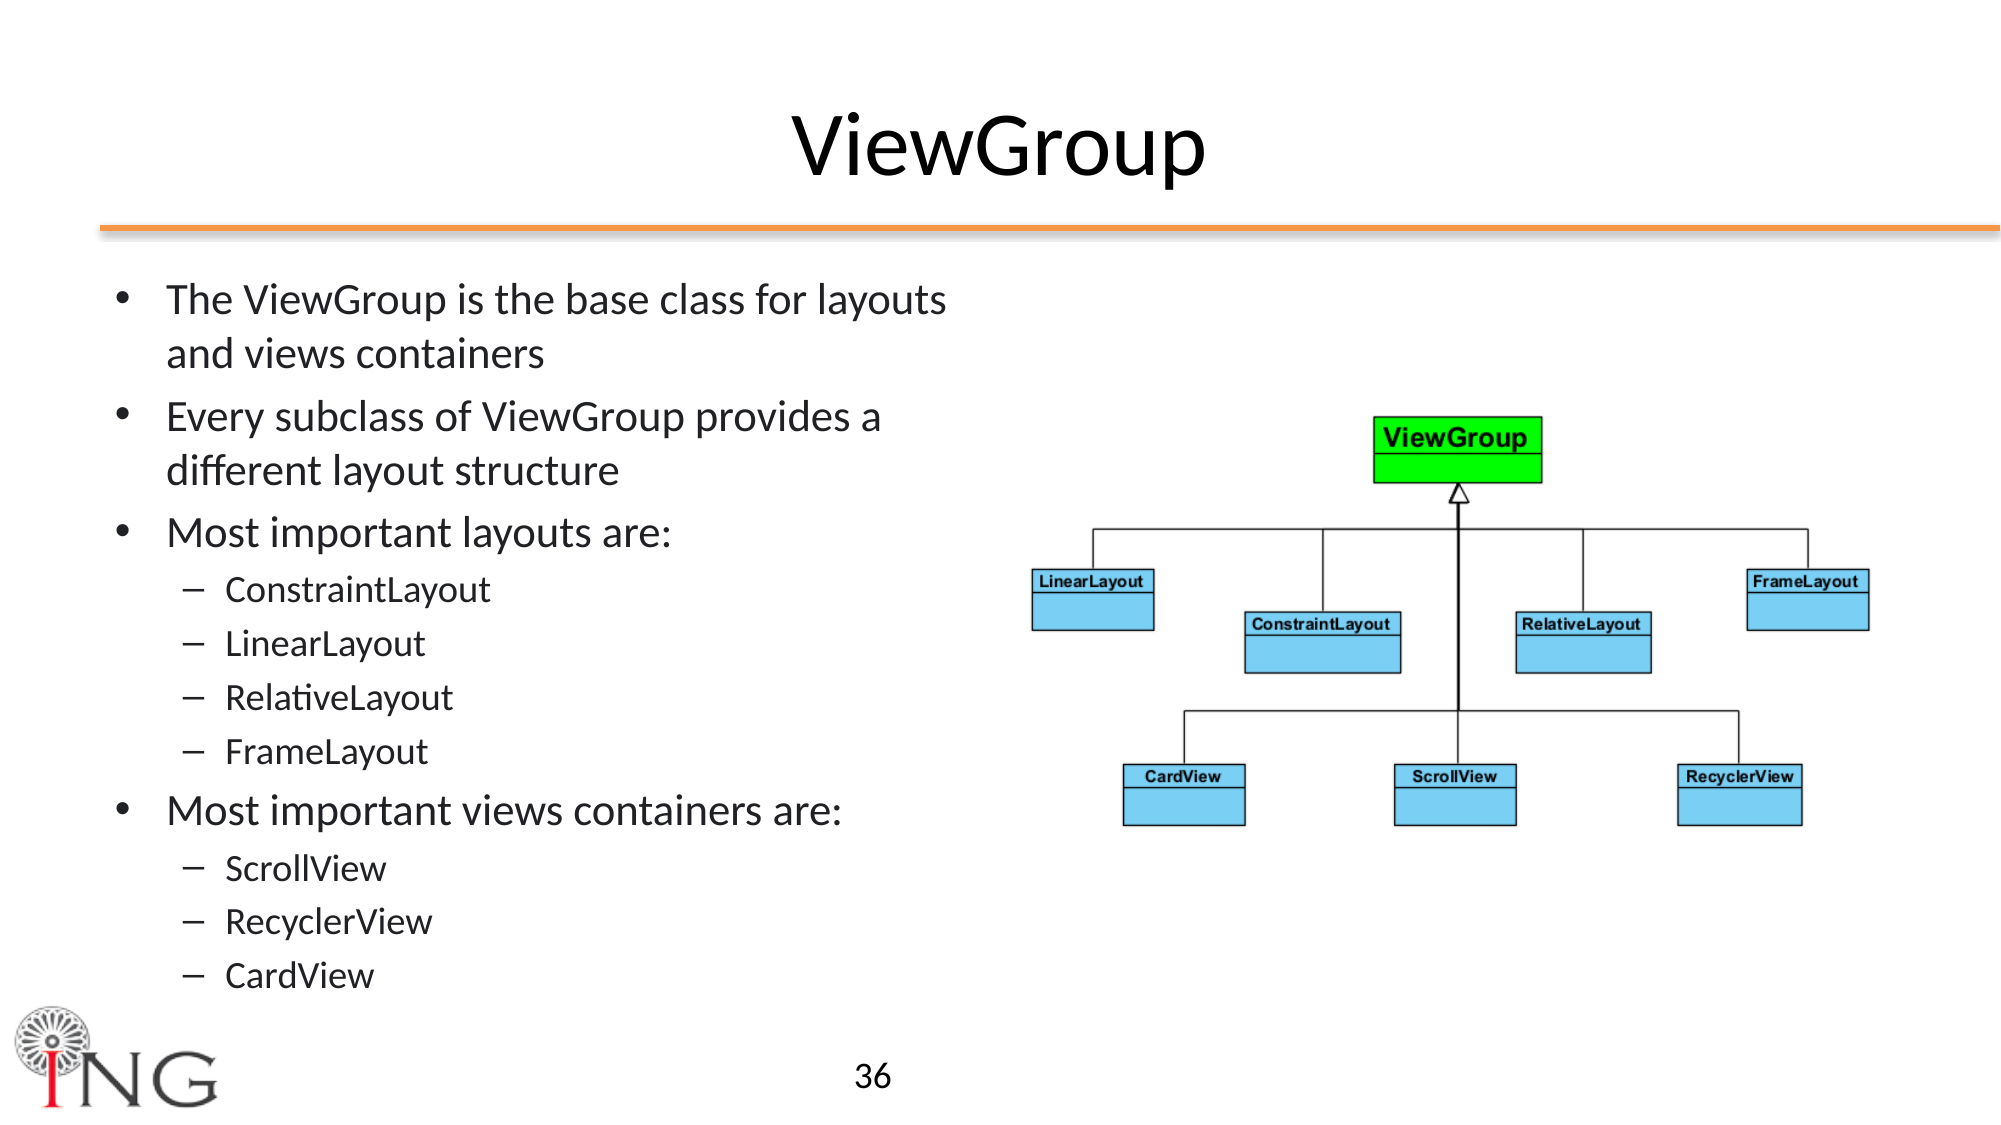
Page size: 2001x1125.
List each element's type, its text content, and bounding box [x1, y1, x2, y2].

picture [0, 987, 244, 1125]
title ViewGroup [99, 45, 1900, 233]
slide_number 36 [839, 1043, 1900, 1104]
list The ViewGroup is the base class for layouts and views containers Every subclass of ViewGroup provides a different layout structure Most important layouts are: ConstraintLayout LinearLayout RelativeLayout FrameLayout Most important views containers are: ScrollView RecyclerView CardView [99, 262, 984, 1005]
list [1016, 386, 1901, 881]
